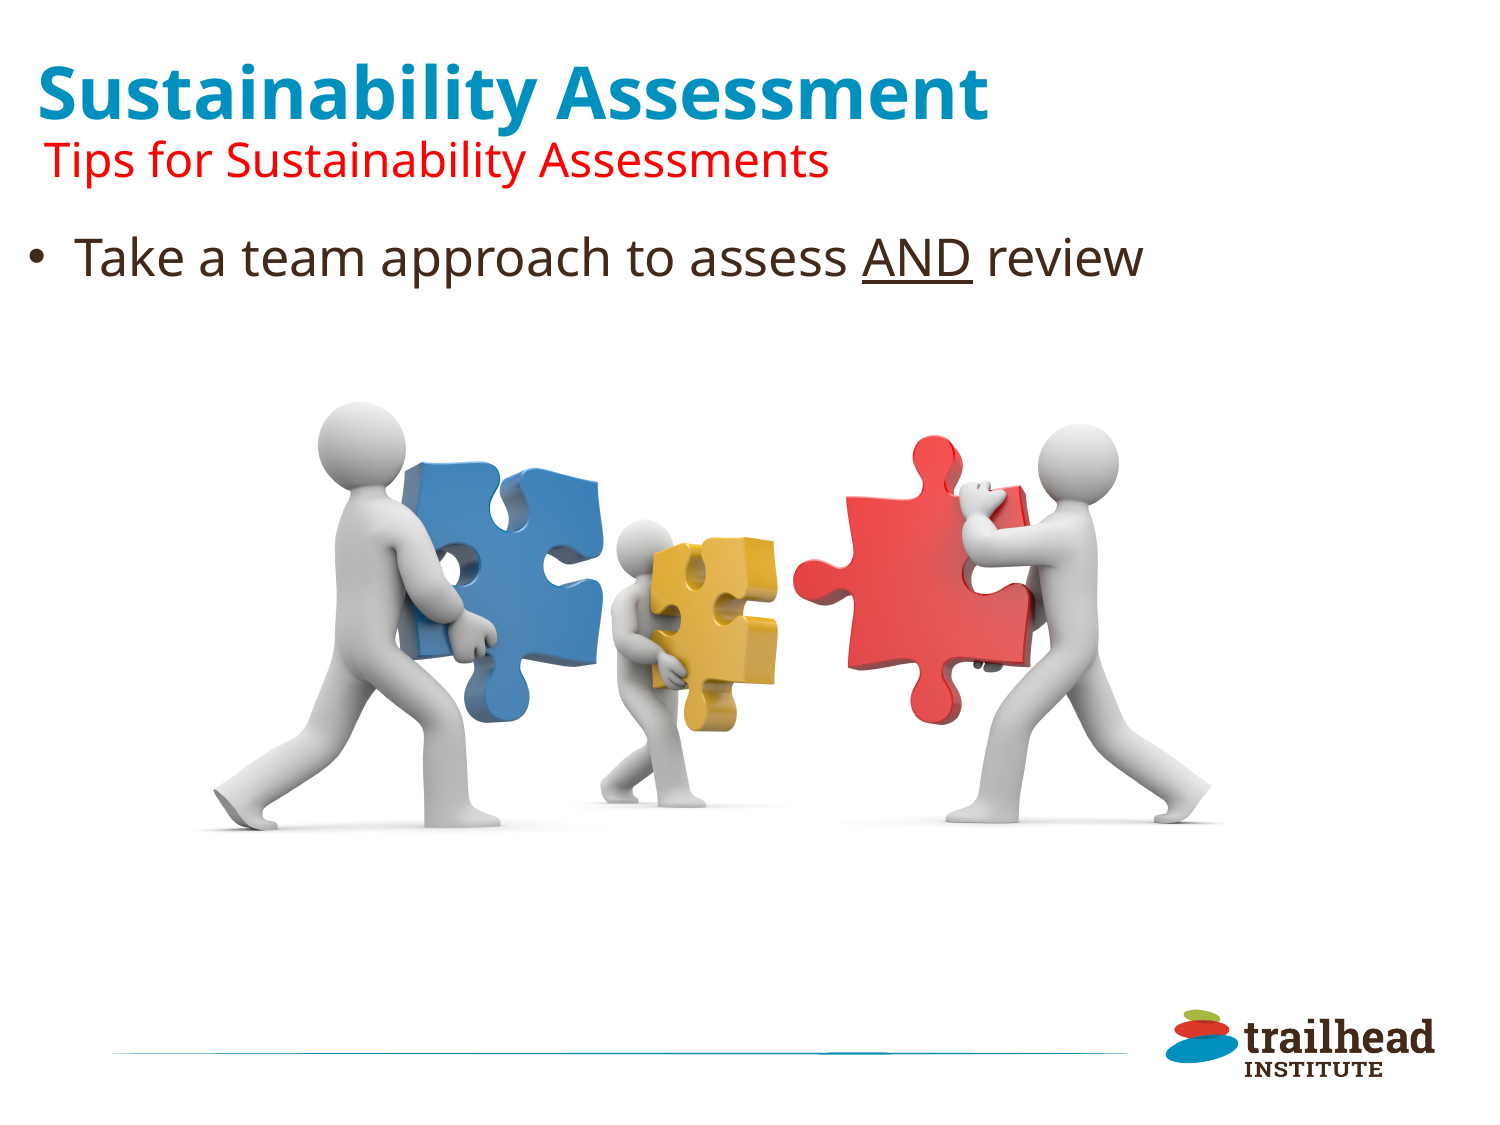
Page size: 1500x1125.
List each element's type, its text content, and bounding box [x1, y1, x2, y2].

picture [141, 326, 1285, 899]
picture [112, 1009, 1435, 1077]
title Sustainability Assessment [37, 55, 1311, 144]
text_box Take a team approach to assess AND review [12, 210, 1473, 295]
list Tips for Sustainability Assessments [43, 129, 1418, 210]
